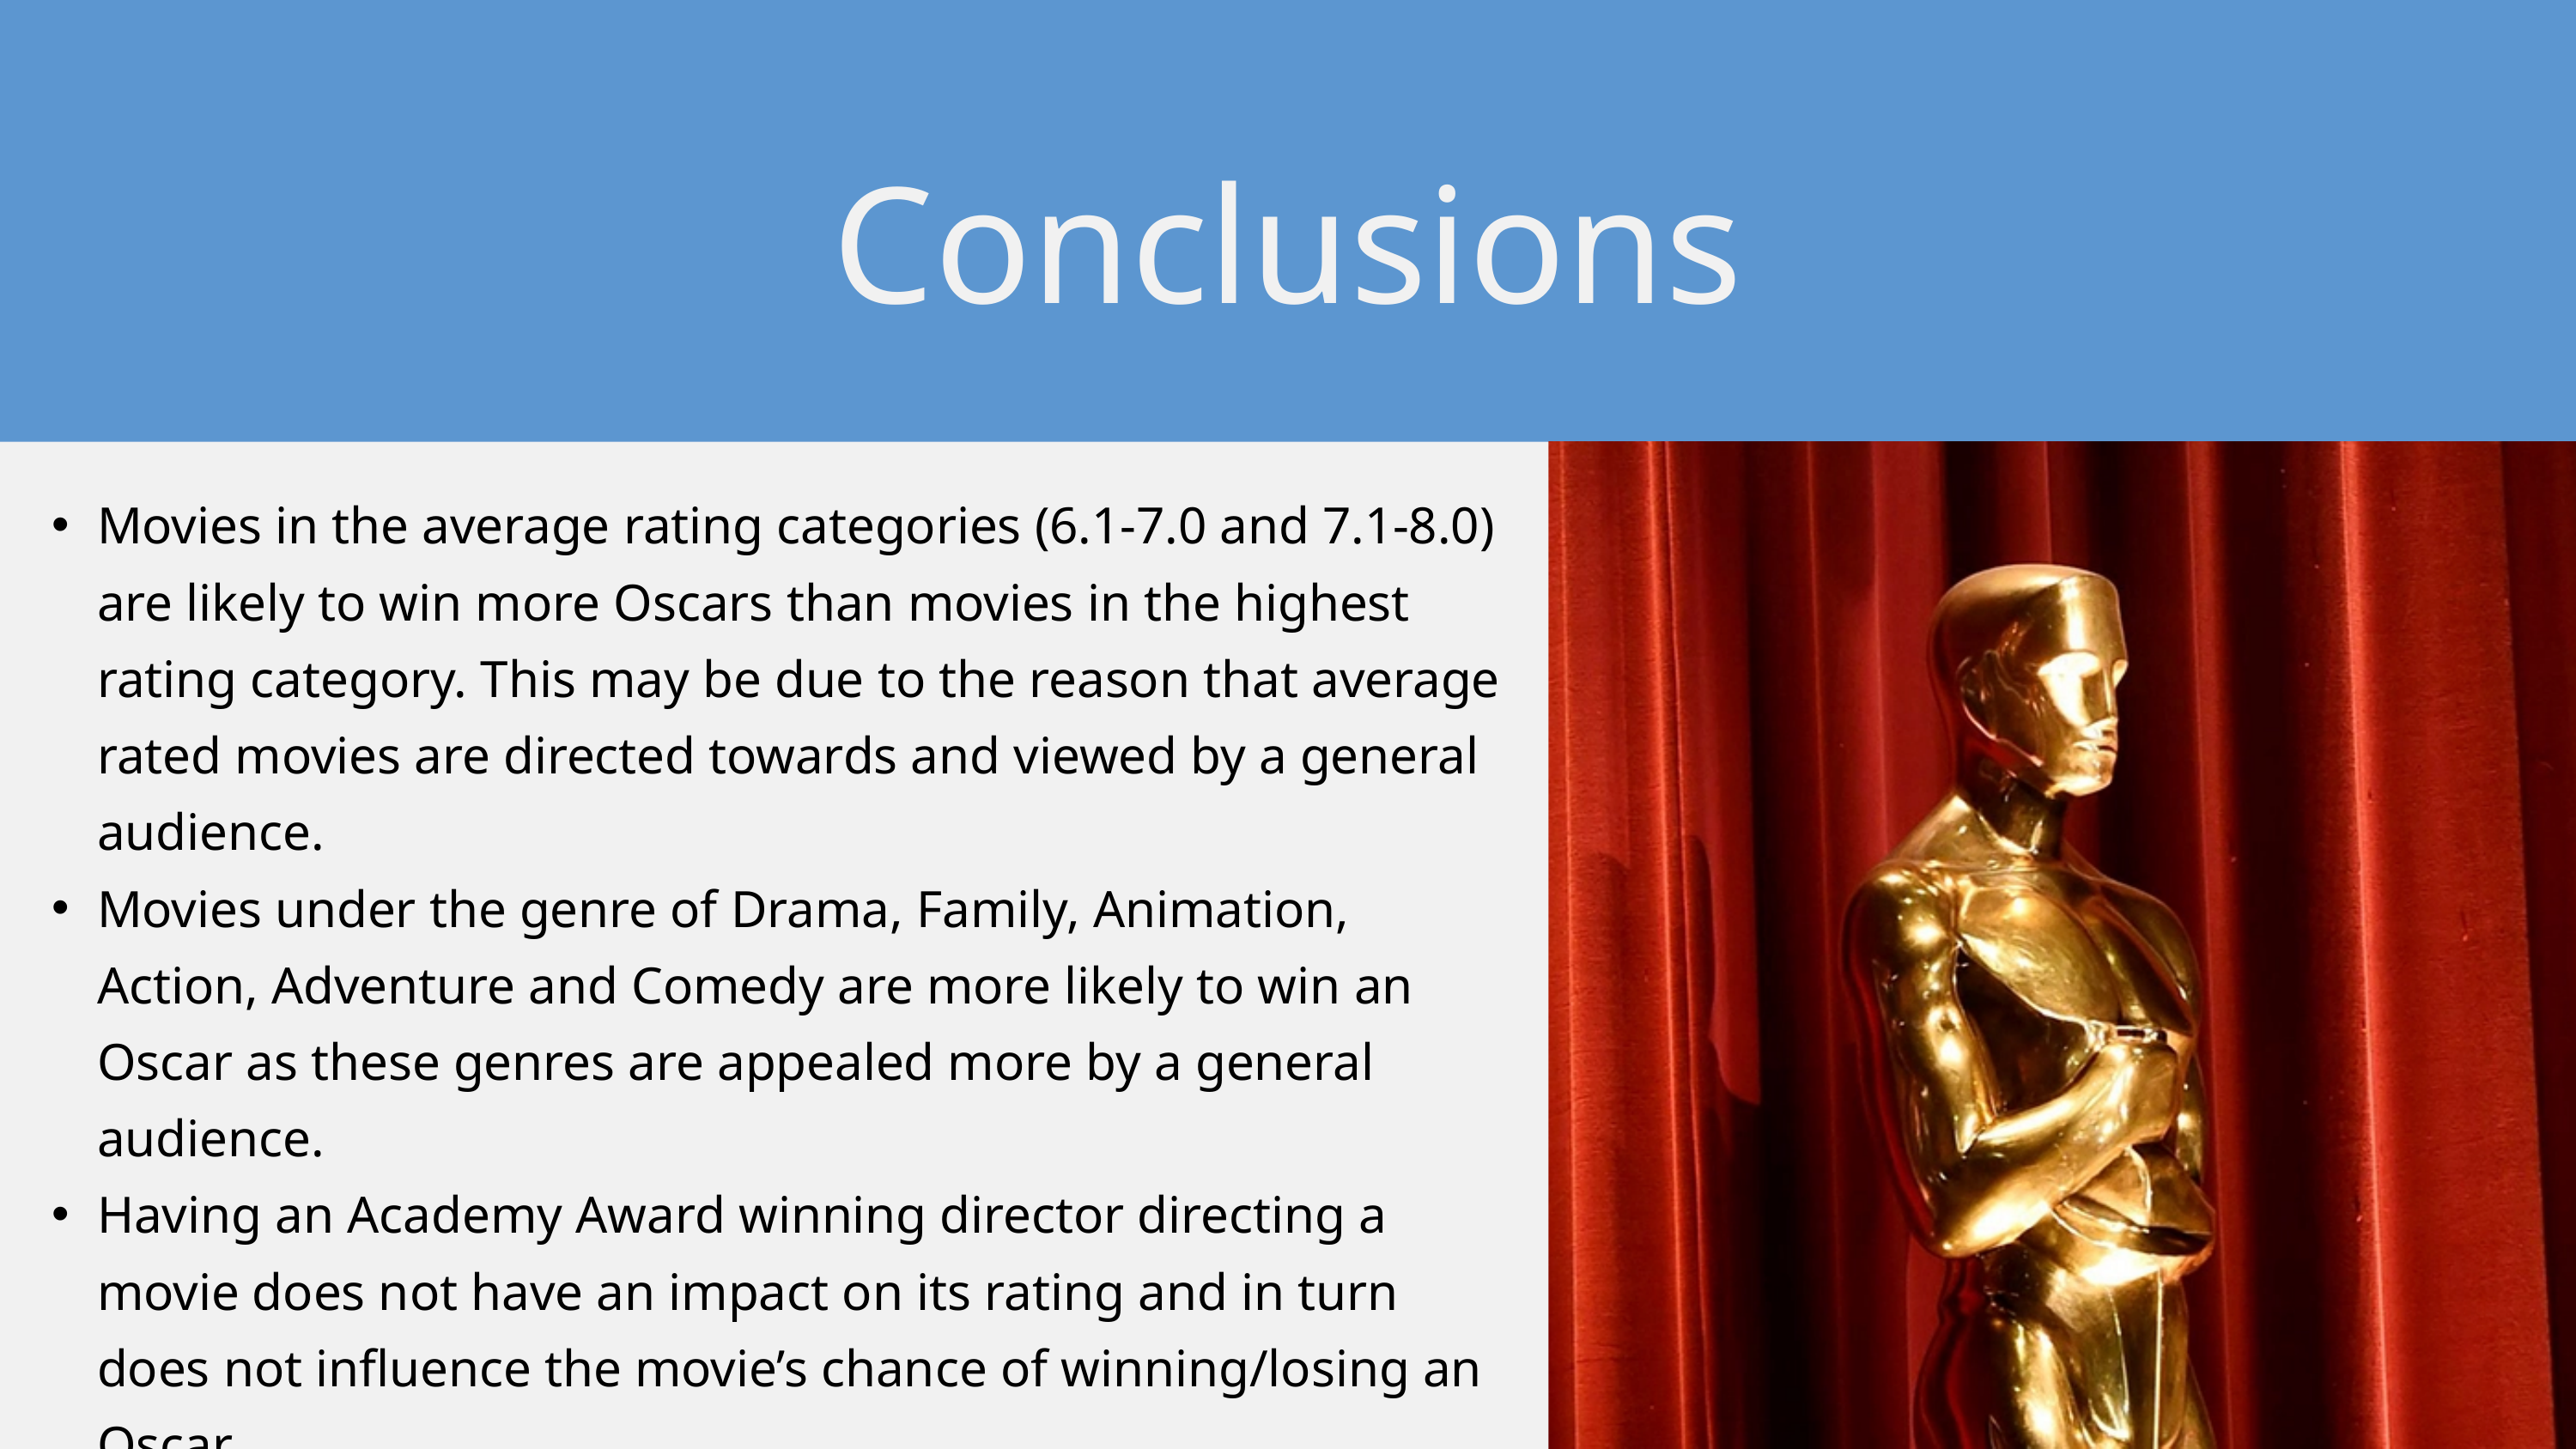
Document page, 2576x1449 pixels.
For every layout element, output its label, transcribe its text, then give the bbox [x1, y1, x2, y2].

text_box [0, 0, 2576, 442]
text_box Movies in the average rating categories (6.1-7.0 and 7.1-8.0) are likely to win more Oscars than movies in the highest rating category. This may be due to the reason that average rated movies are directed towards and viewed by a general audience. Movies under the genre of Drama, Family, Animation, Action, Adventure and Comedy are more likely to win an Oscar as these genres are appealed more by a general audience. Having an Academy Award winning director directing a movie does not have an impact on its rating and in turn does not influence the movie’s chance of winning/losing an Oscar. [5, 477, 1503, 1449]
picture [1547, 441, 2576, 1449]
text_box Conclusions [144, 142, 2432, 336]
